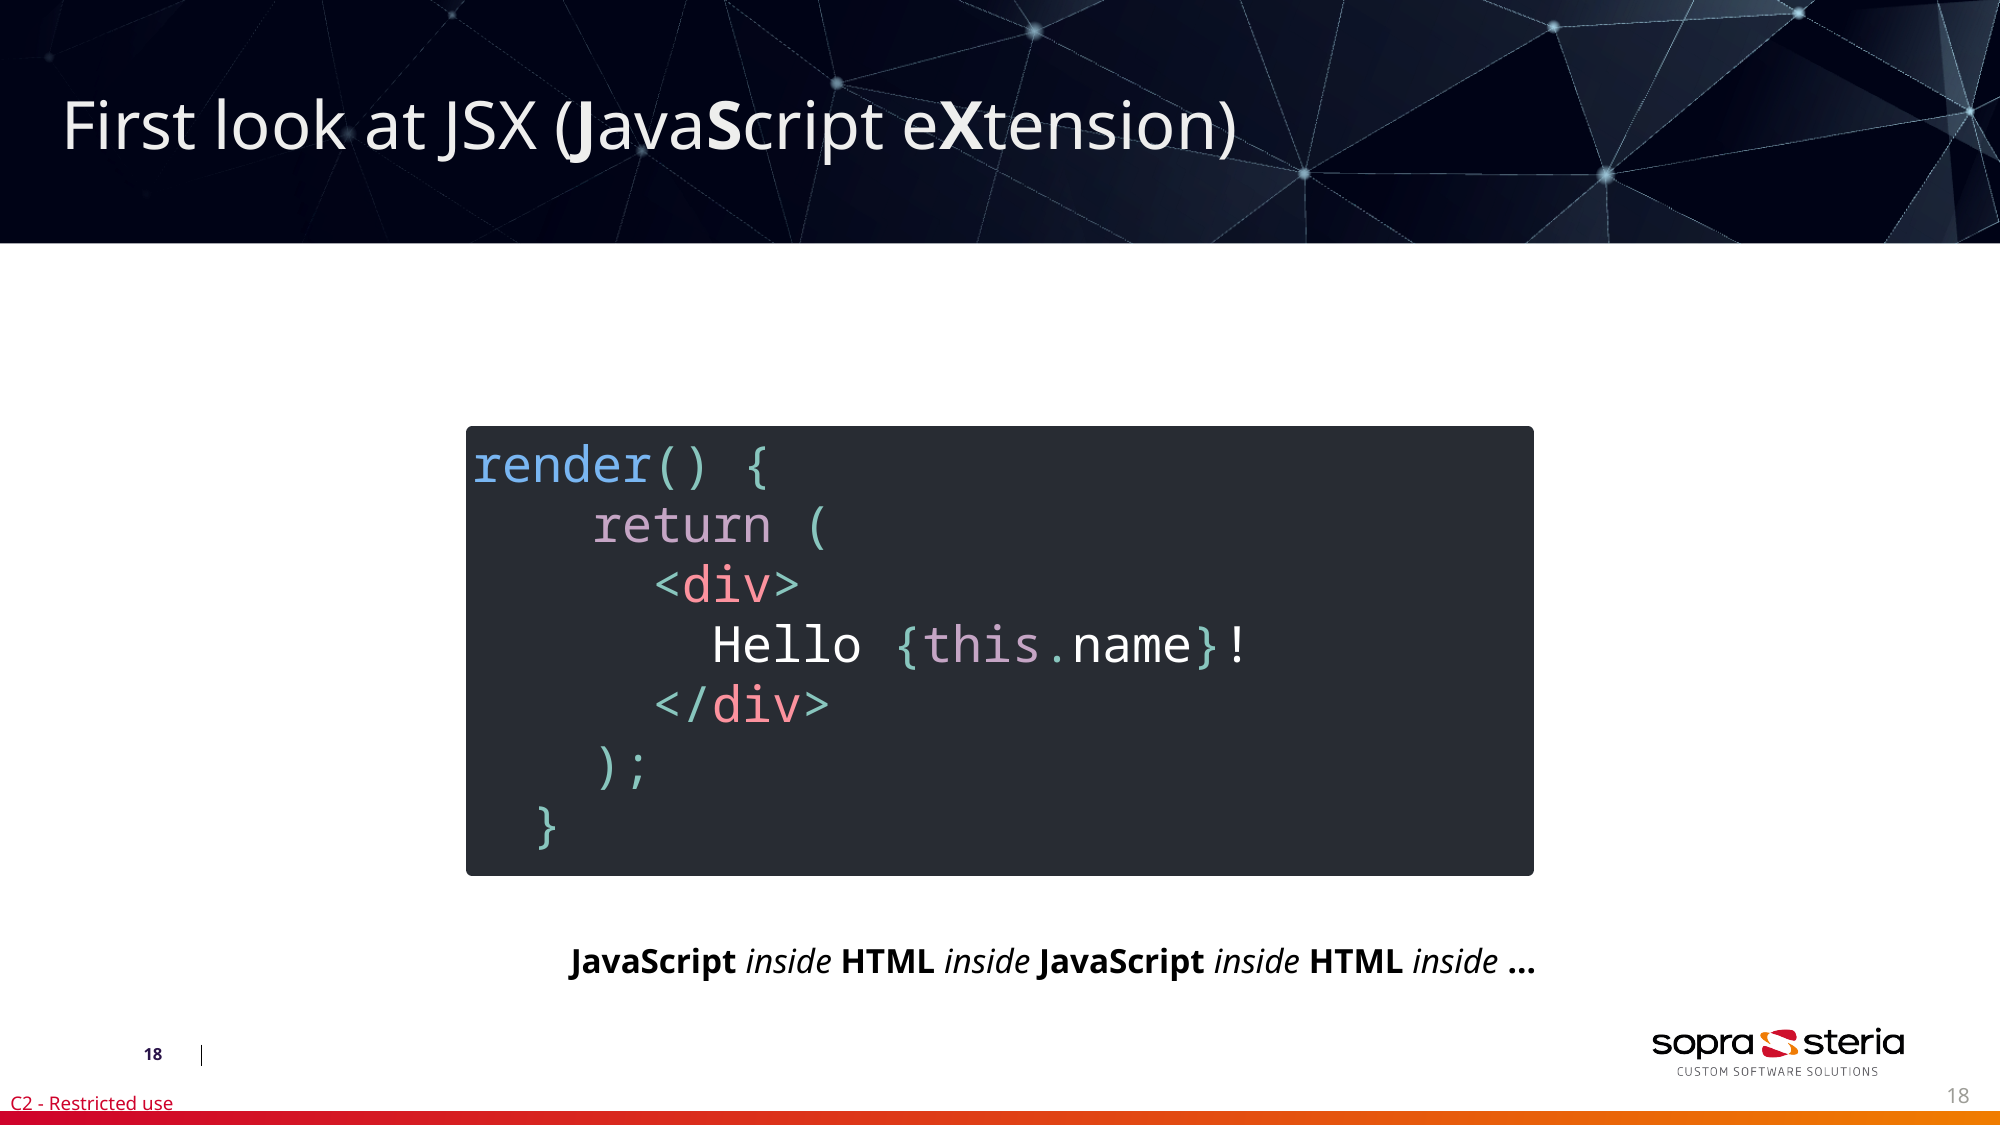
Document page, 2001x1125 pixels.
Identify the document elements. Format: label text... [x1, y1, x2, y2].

picture [1633, 1009, 1923, 1096]
list First look at JSX (JavaScript eXtension) [55, 76, 1945, 220]
text_box render() { return ( <div> Hello {this.name}! </div> ); } [472, 432, 1528, 870]
text_box JavaScript inside HTML inside JavaScript inside HTML inside … [570, 940, 1430, 988]
picture [0, 0, 2000, 244]
